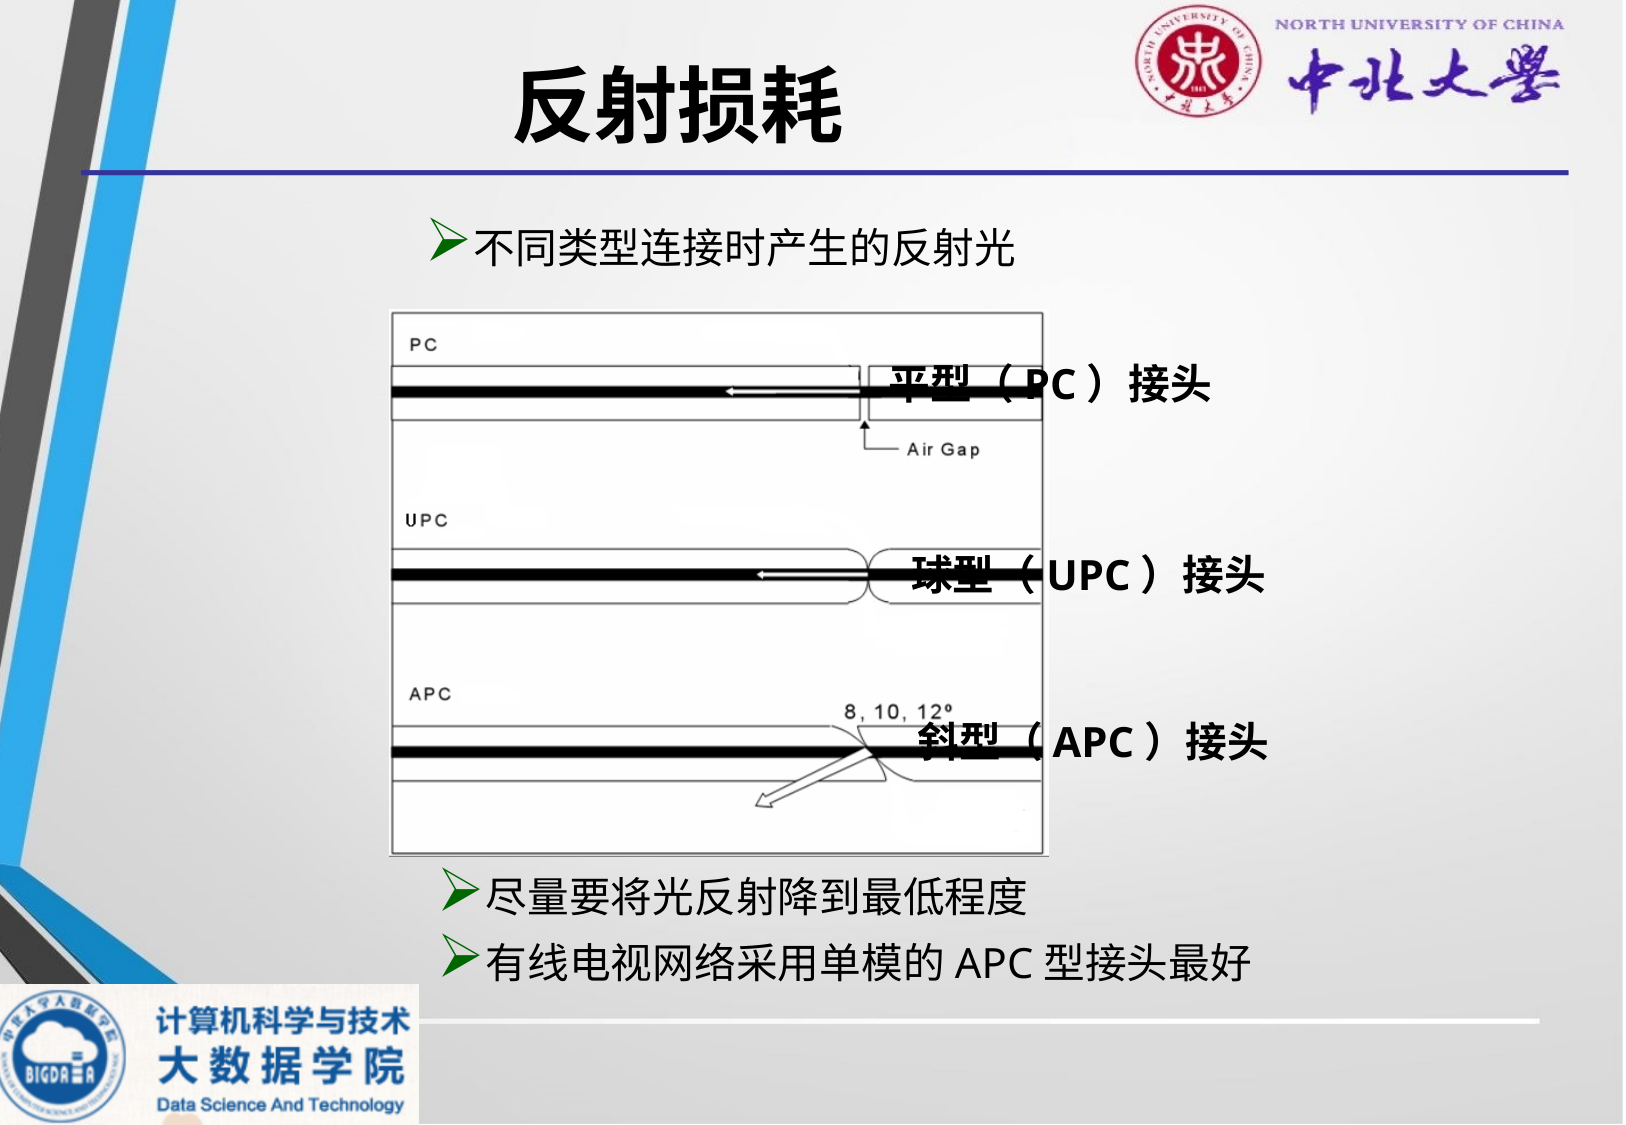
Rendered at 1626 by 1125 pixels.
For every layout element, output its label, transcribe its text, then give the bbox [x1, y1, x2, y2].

title 反射损耗 [64, 7, 1292, 161]
text_box 不同类型连接时产生的反射光 平型（PC）接头 球型（UPC）接头 斜型（APC）接头 [410, 220, 1439, 291]
picture [0, 0, 1625, 1125]
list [389, 309, 1049, 857]
text_box 尽量要将光反射降到最低程度 有线电视网络采用单模的APC型接头最好 [422, 869, 1356, 996]
slide_number [1467, 1002, 1544, 1062]
